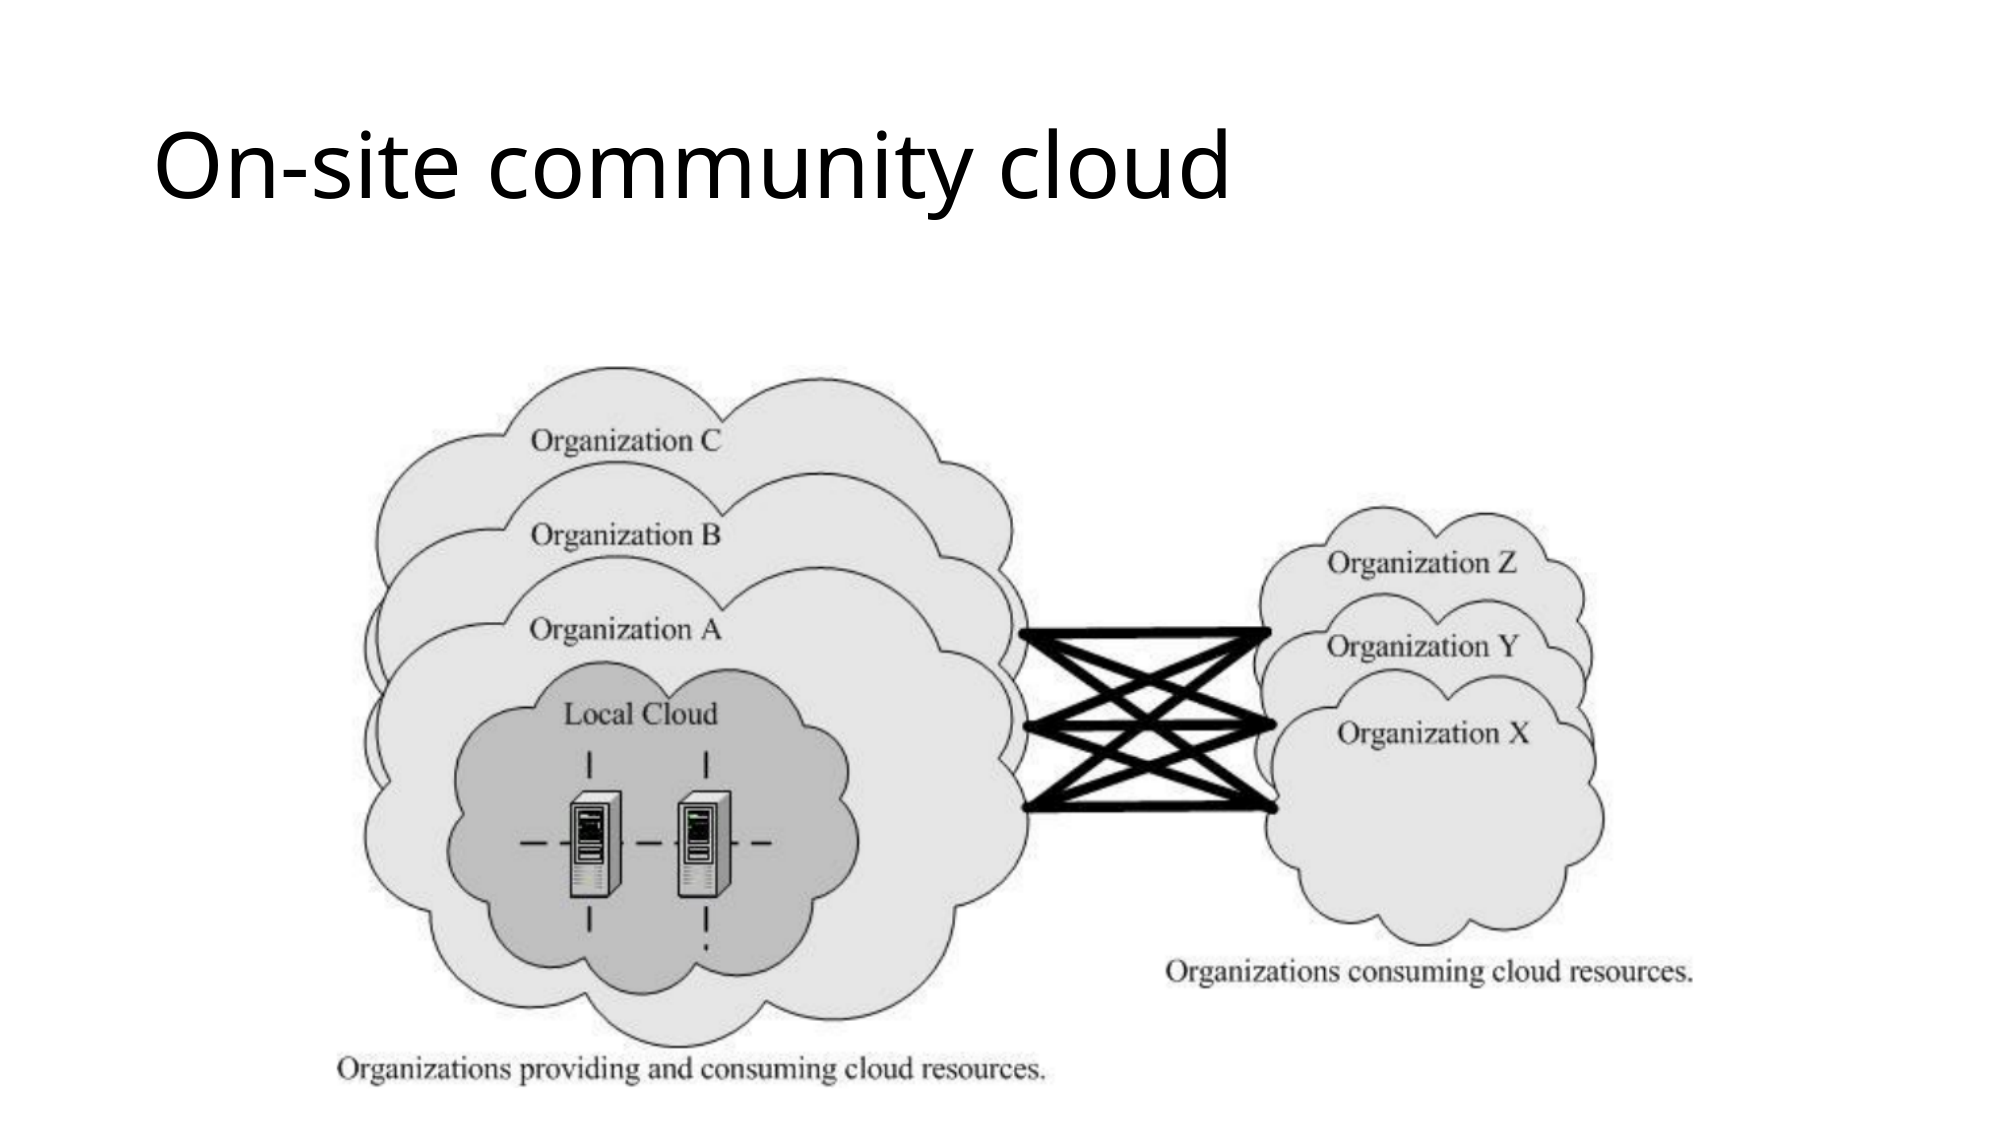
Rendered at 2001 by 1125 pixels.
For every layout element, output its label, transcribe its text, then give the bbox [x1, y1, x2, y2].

title On-site community cloud [137, 59, 1863, 278]
picture [308, 356, 1722, 1125]
